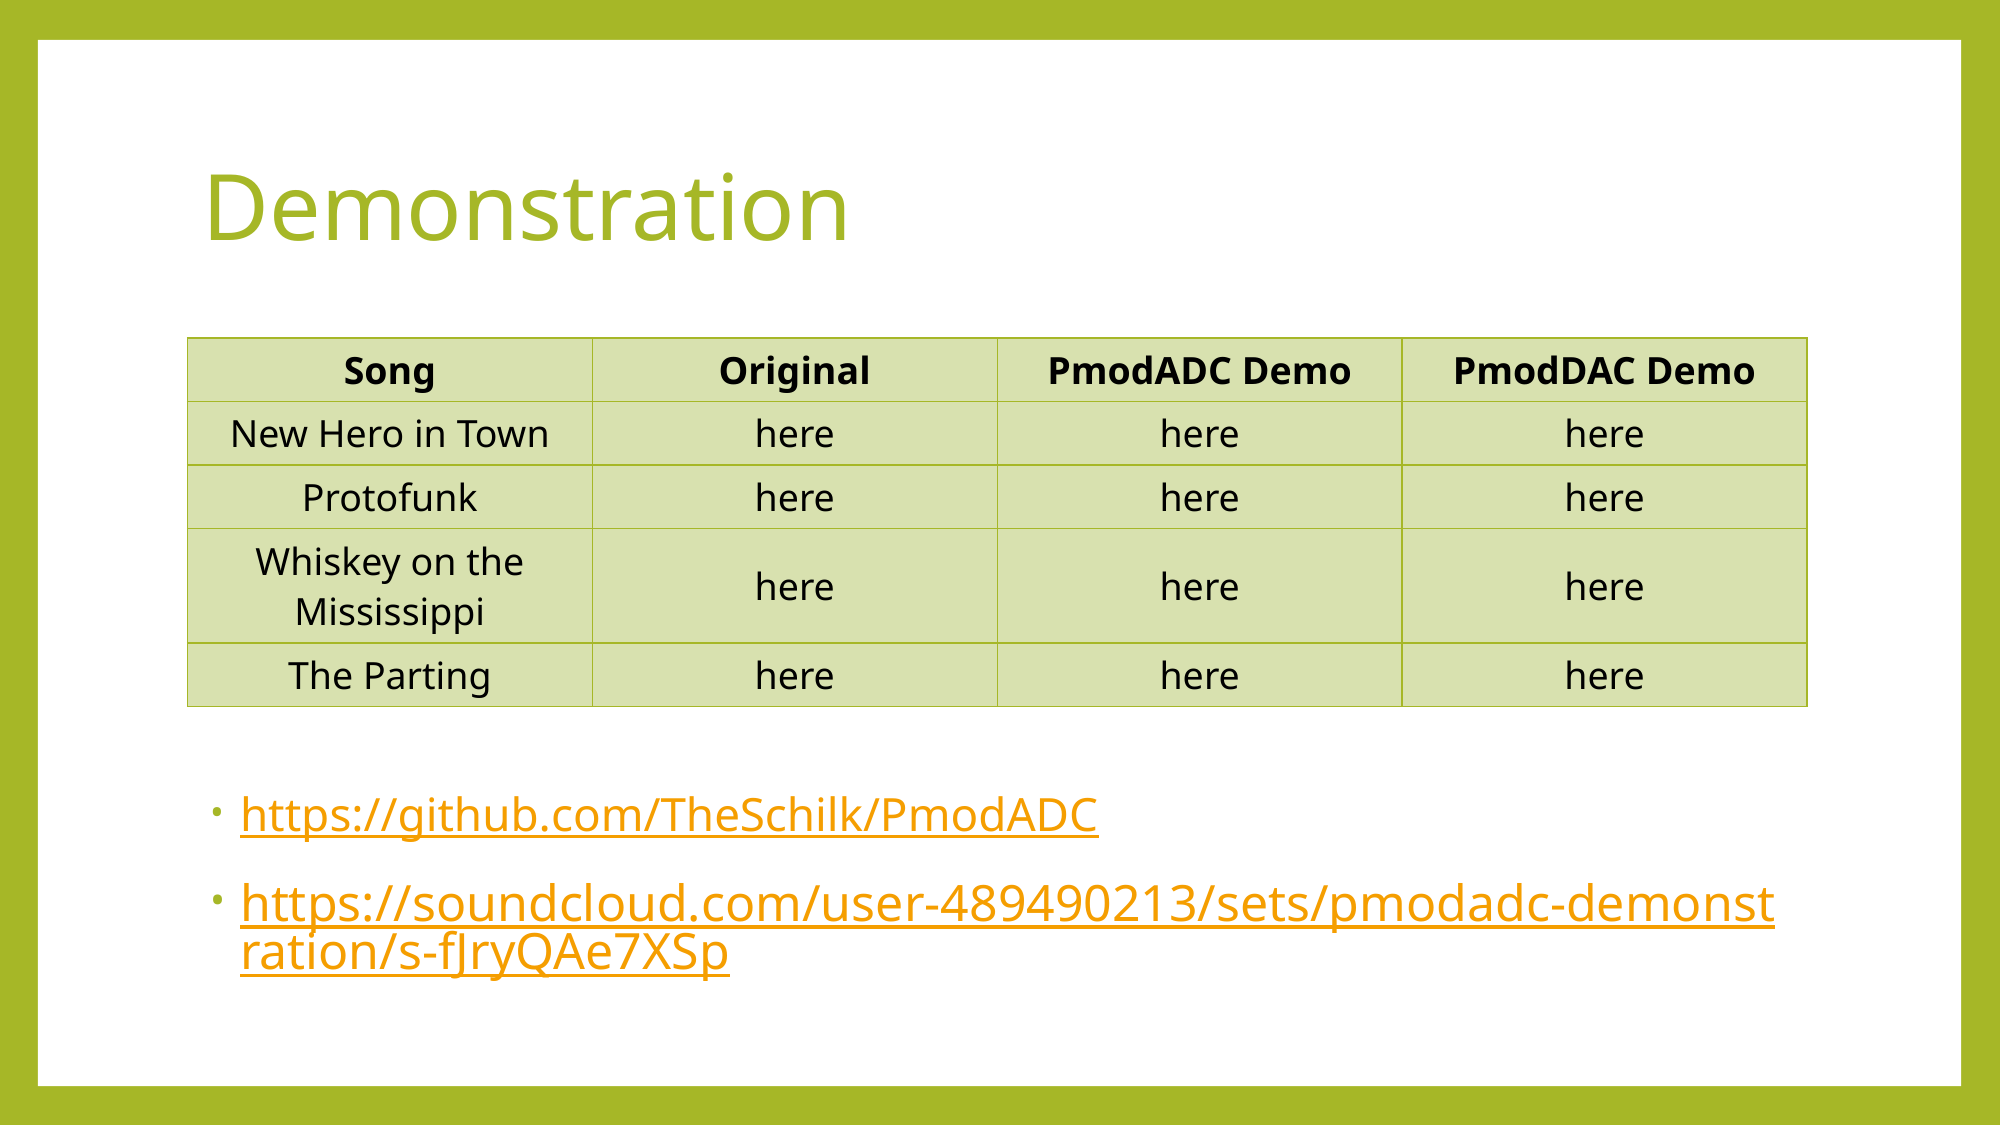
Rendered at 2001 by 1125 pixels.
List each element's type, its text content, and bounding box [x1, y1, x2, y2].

table_cell here [593, 402, 997, 464]
table_header Song [188, 339, 592, 401]
table_cell here [593, 466, 997, 528]
table_cell New Hero in Town [188, 402, 592, 464]
table_cell here [1403, 402, 1806, 464]
table_cell here [1403, 529, 1806, 642]
table_cell here [998, 402, 1401, 464]
table_cell Whiskey on the Mississippi [188, 529, 592, 642]
table_cell here [998, 466, 1401, 528]
table_header Original [593, 339, 997, 401]
table_cell here [1403, 466, 1806, 528]
table_cell The Parting [188, 644, 592, 706]
list https://github.com/TheSchilk/PmodADC https://soundcloud.com/user-489490213/sets/pmodadc-demonstration/s-fJryQAe7XSp [187, 778, 1807, 1125]
table_cell here [593, 644, 997, 706]
table_cell here [1403, 644, 1806, 706]
table_cell Protofunk [188, 466, 592, 528]
table_header PmodDAC Demo [1403, 339, 1806, 401]
table_cell here [593, 529, 997, 642]
table_header PmodADC Demo [998, 339, 1401, 401]
title Demonstration [187, 99, 1808, 323]
table_cell here [998, 644, 1401, 706]
table_cell here [998, 529, 1401, 642]
